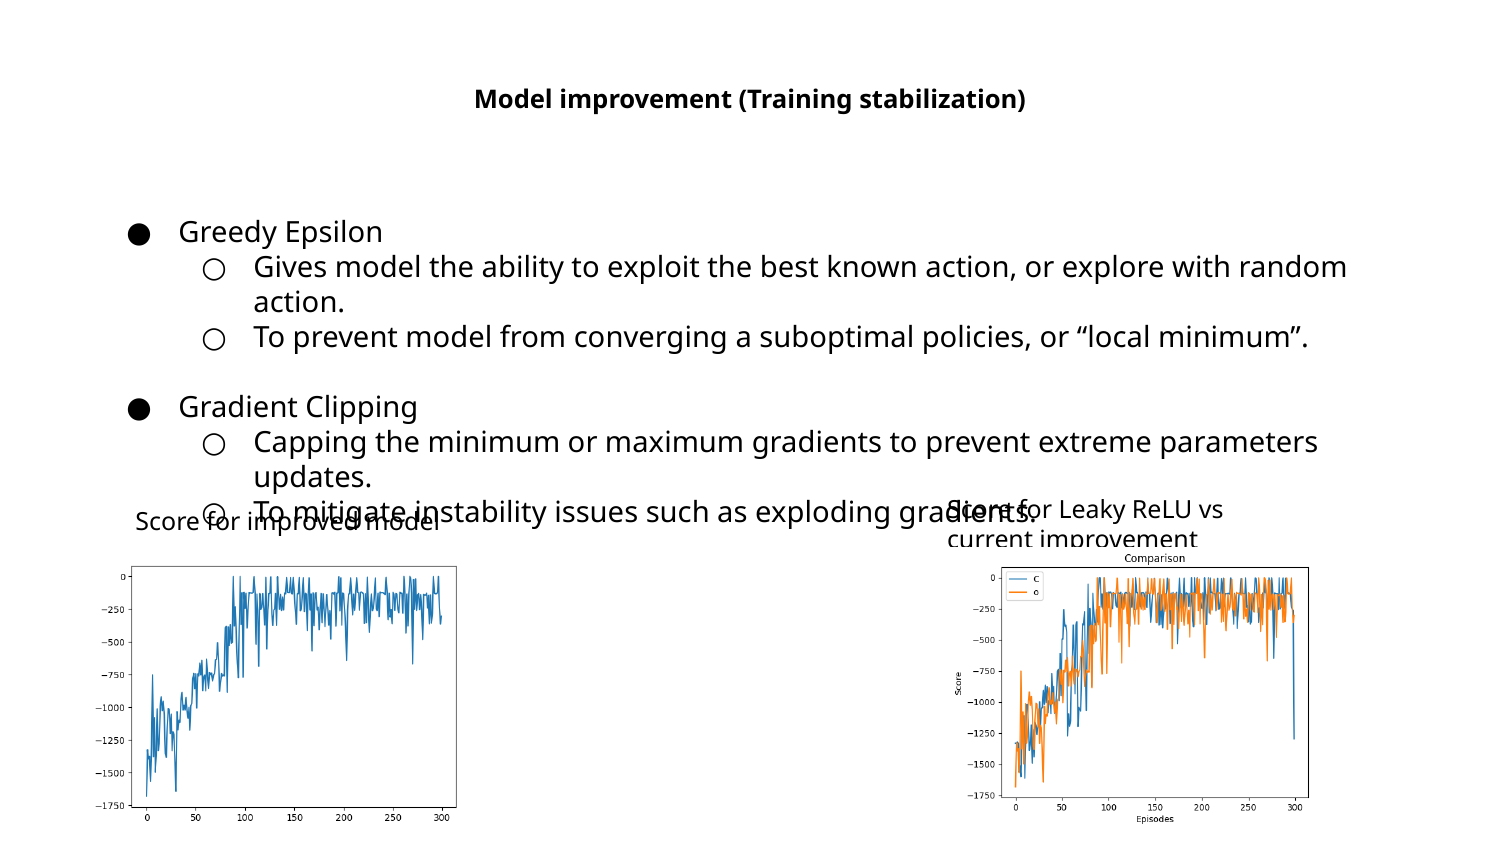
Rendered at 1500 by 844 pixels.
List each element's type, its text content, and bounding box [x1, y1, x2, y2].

title Model improvement (Training stabilization) [75, 67, 1425, 129]
text_box Greedy Epsilon Gives model the ability to exploit the best known action, or explore with random action. To prevent model from converging a suboptimal policies, or “local minimum”. Gradient Clipping Capping the minimum or maximum gradients to prevent extreme parameters updates. To mitigate instability issues such as exploding gradients. [88, 198, 1412, 525]
picture [947, 547, 1315, 830]
text_box Score for Leaky ReLU vs current improvement [932, 478, 1330, 548]
text_box Score for improved model [120, 489, 462, 558]
picture [88, 559, 462, 830]
